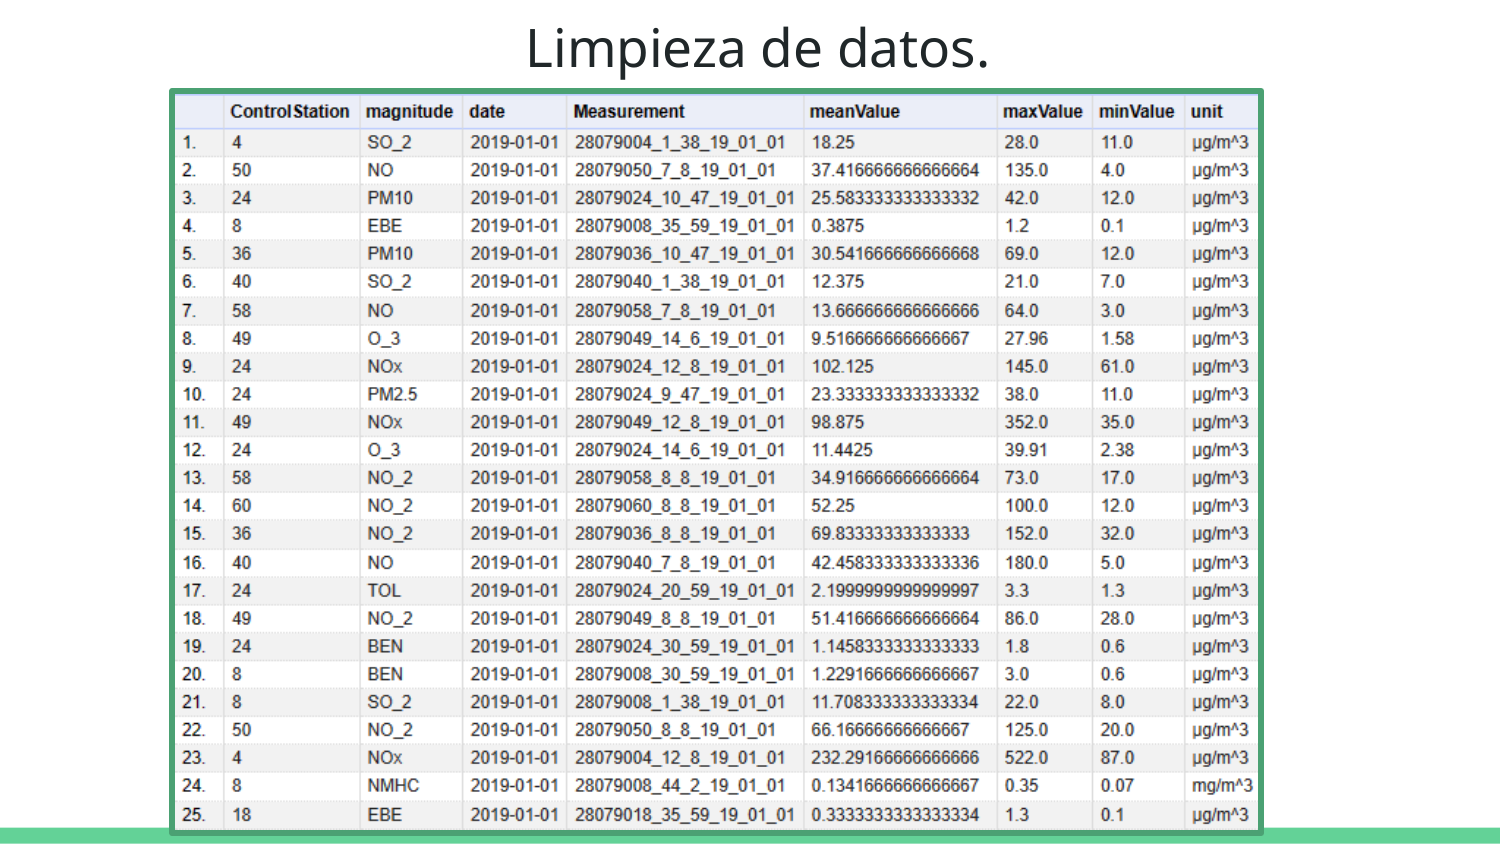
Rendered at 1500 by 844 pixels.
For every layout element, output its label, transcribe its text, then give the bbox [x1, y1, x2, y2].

title Limpieza de datos. [59, 0, 1457, 94]
picture [174, 93, 1259, 831]
